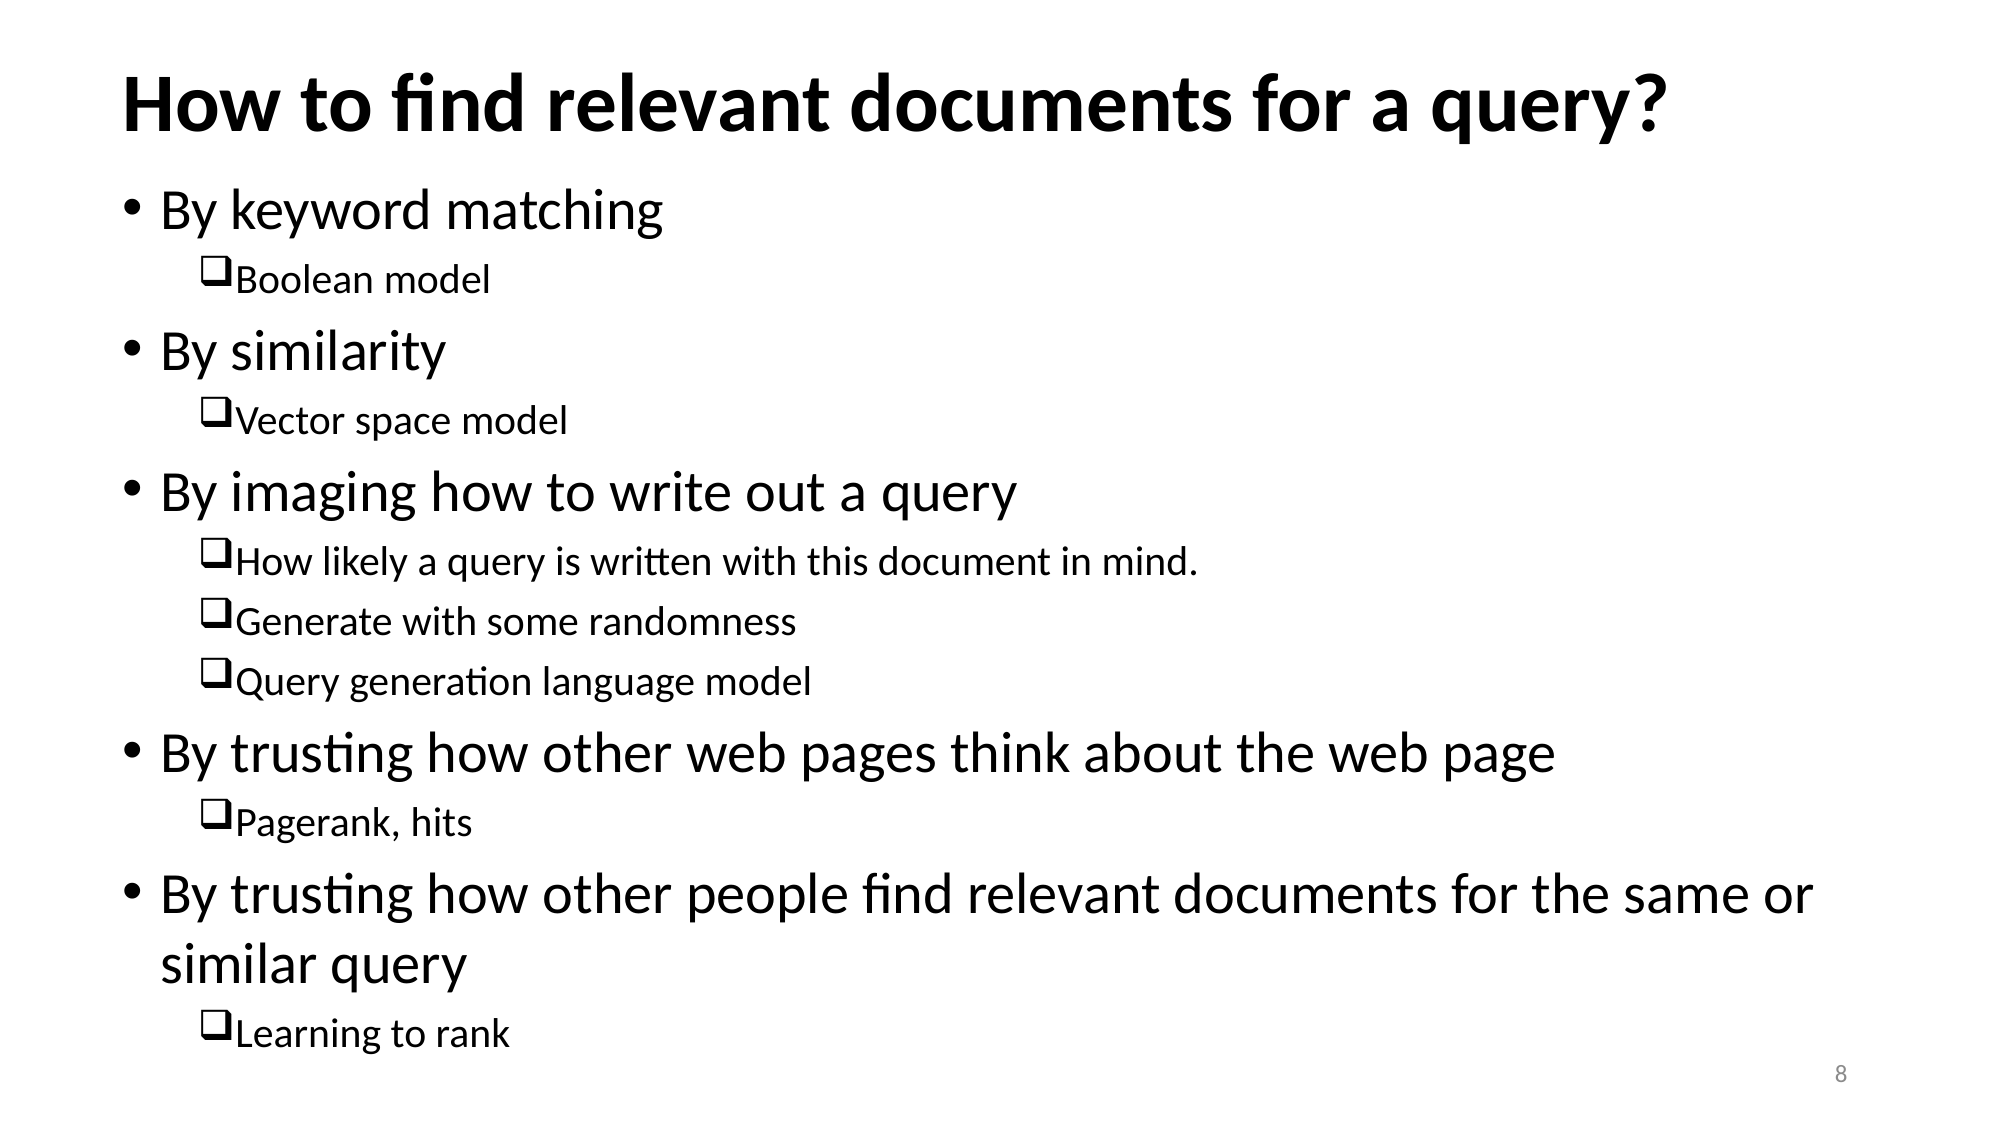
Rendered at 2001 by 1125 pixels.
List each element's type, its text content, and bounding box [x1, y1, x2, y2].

text_box By keyword matching Boolean model By similarity Vector space model By imaging how to write out a query How likely a query is written with this document in mind. Generate with some randomness Query generation language model By trusting how other web pages think about the web page Pagerank, hits By trusting how other people find relevant documents for the same or similar query Learning to rank [107, 163, 1916, 933]
title How to find relevant documents for a query? [107, 0, 1957, 214]
slide_number 8 [1412, 1042, 1863, 1103]
